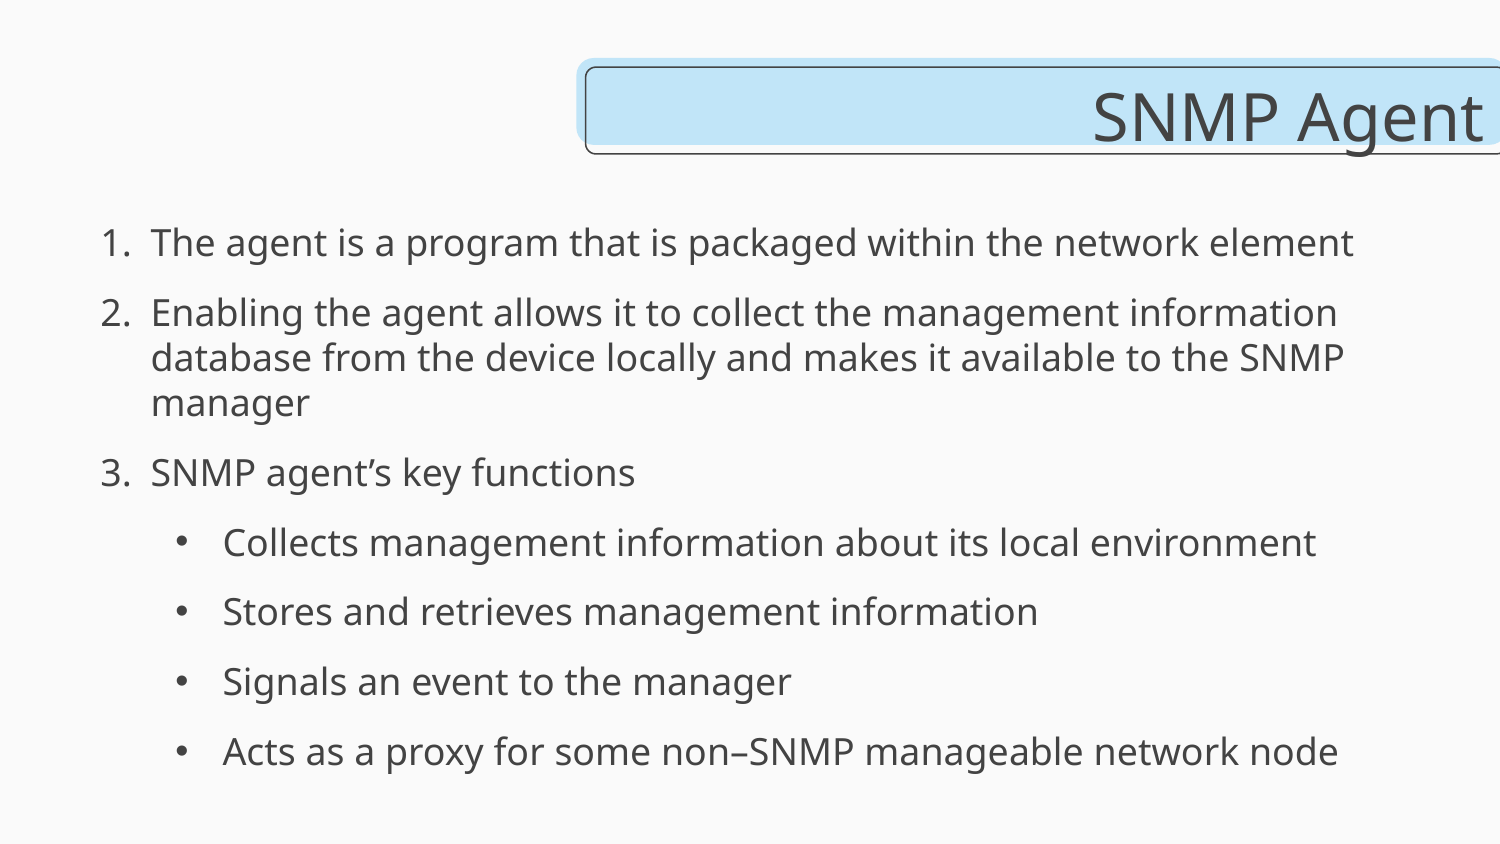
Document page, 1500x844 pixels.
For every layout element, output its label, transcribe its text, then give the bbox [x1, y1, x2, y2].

title SNMP Agent [625, 75, 1500, 154]
subtitle The agent is a program that is packaged within the network element Enabling the agent allows it to collect the management information database from the device locally and makes it available to the SNMP manager SNMP agent’s key functions Collects management information about its local environment Stores and retrieves management information Signals an event to the manager Acts as a proxy for some non–SNMP manageable network node [60, 188, 1438, 804]
